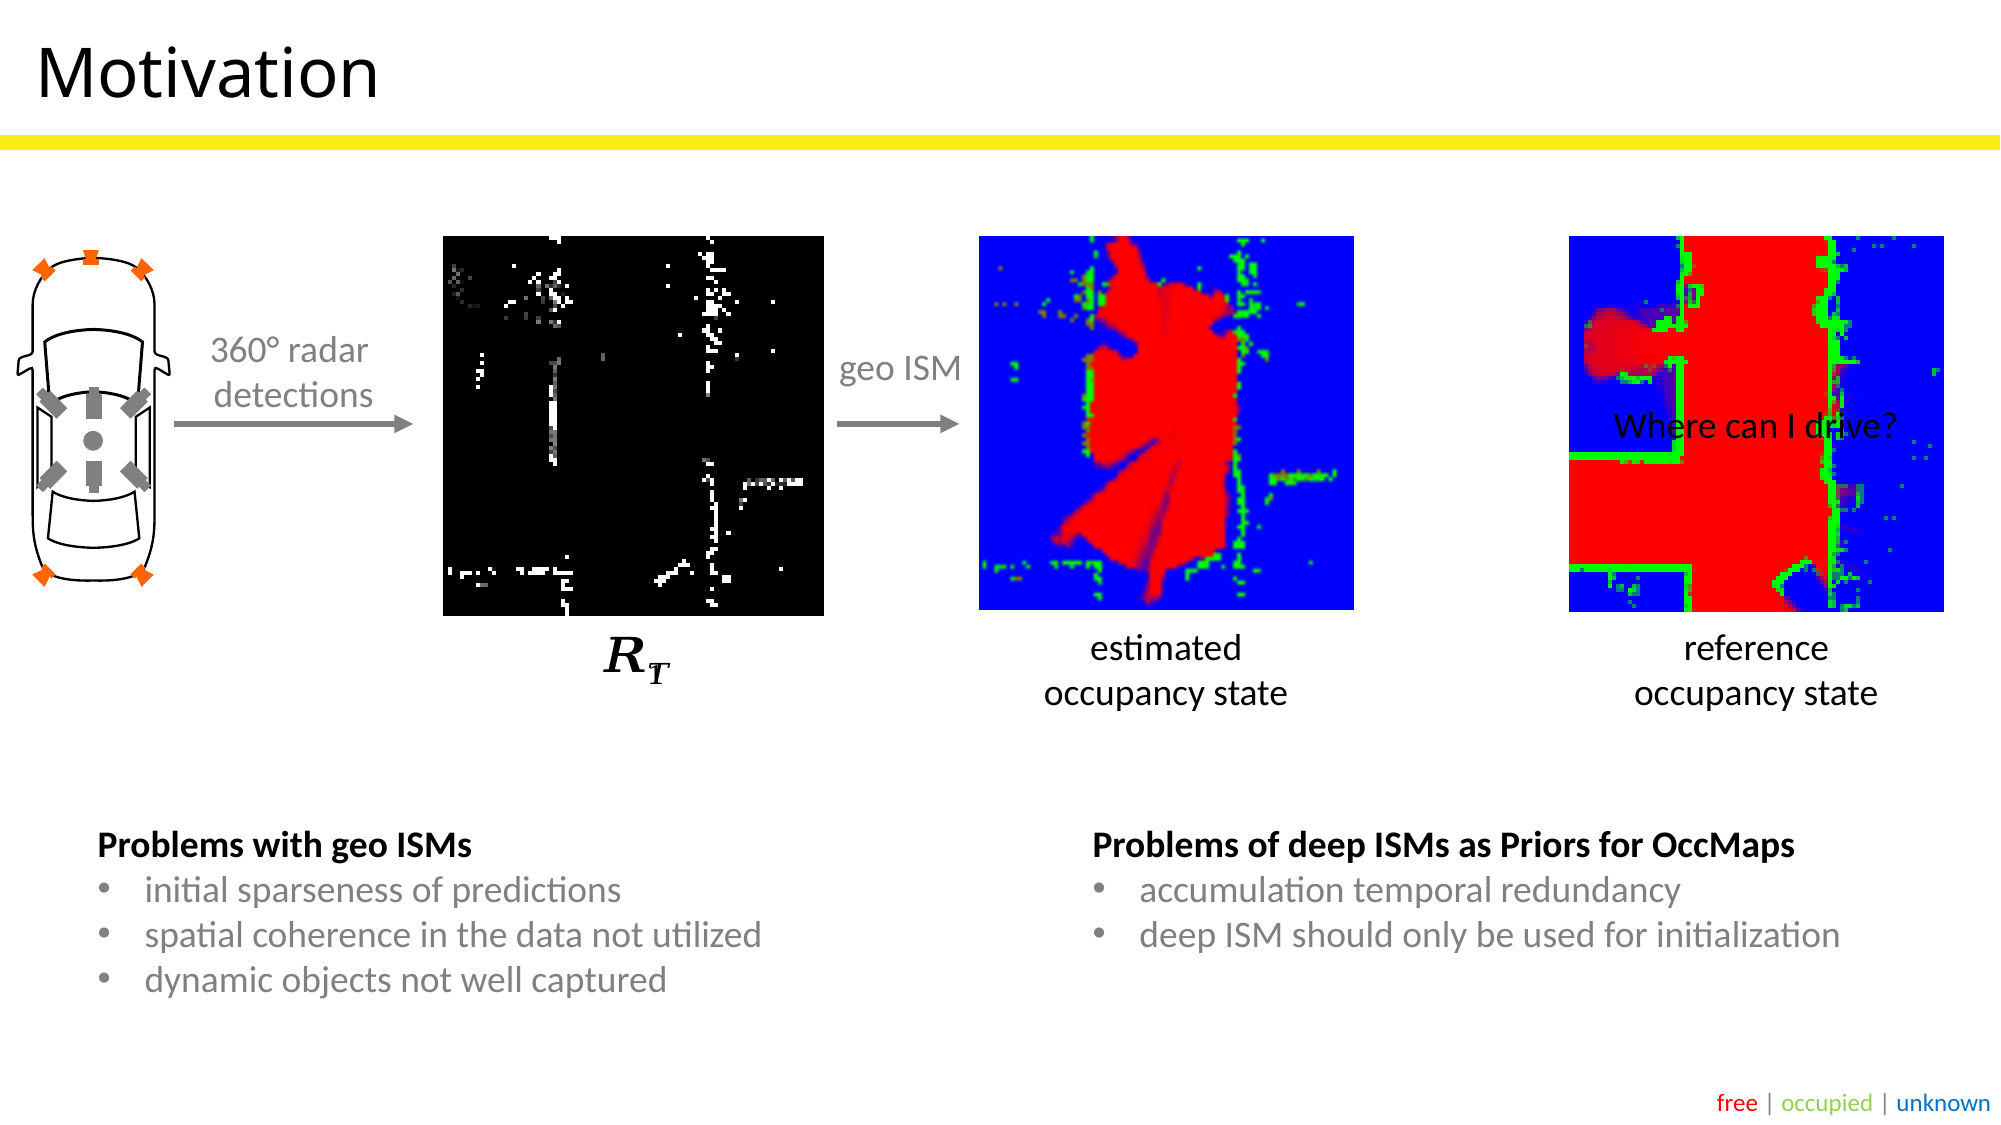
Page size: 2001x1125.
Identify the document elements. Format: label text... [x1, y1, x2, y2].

text_box free | occupied | unknown [1702, 1078, 2000, 1124]
text_box 360° radar detections [194, 317, 393, 423]
text_box [0, 134, 2000, 151]
picture [443, 236, 824, 616]
picture [0, 250, 188, 597]
text_box Problems of deep ISMs as Priors for OccMaps accumulation temporal redundancy deep ISM should only be used for initialization [1077, 812, 1857, 963]
text_box reference occupancy state [1619, 615, 1894, 721]
text_box estimated occupancy state [1029, 615, 1304, 721]
text_box Problems with geo ISMs initial sparseness of predictions spatial coherence in the data not utilized dynamic objects not well captured [83, 812, 779, 1008]
text_box geo ISM [824, 335, 978, 395]
picture [1568, 236, 1944, 612]
picture [979, 236, 1354, 610]
title Motivation [20, 29, 1855, 121]
